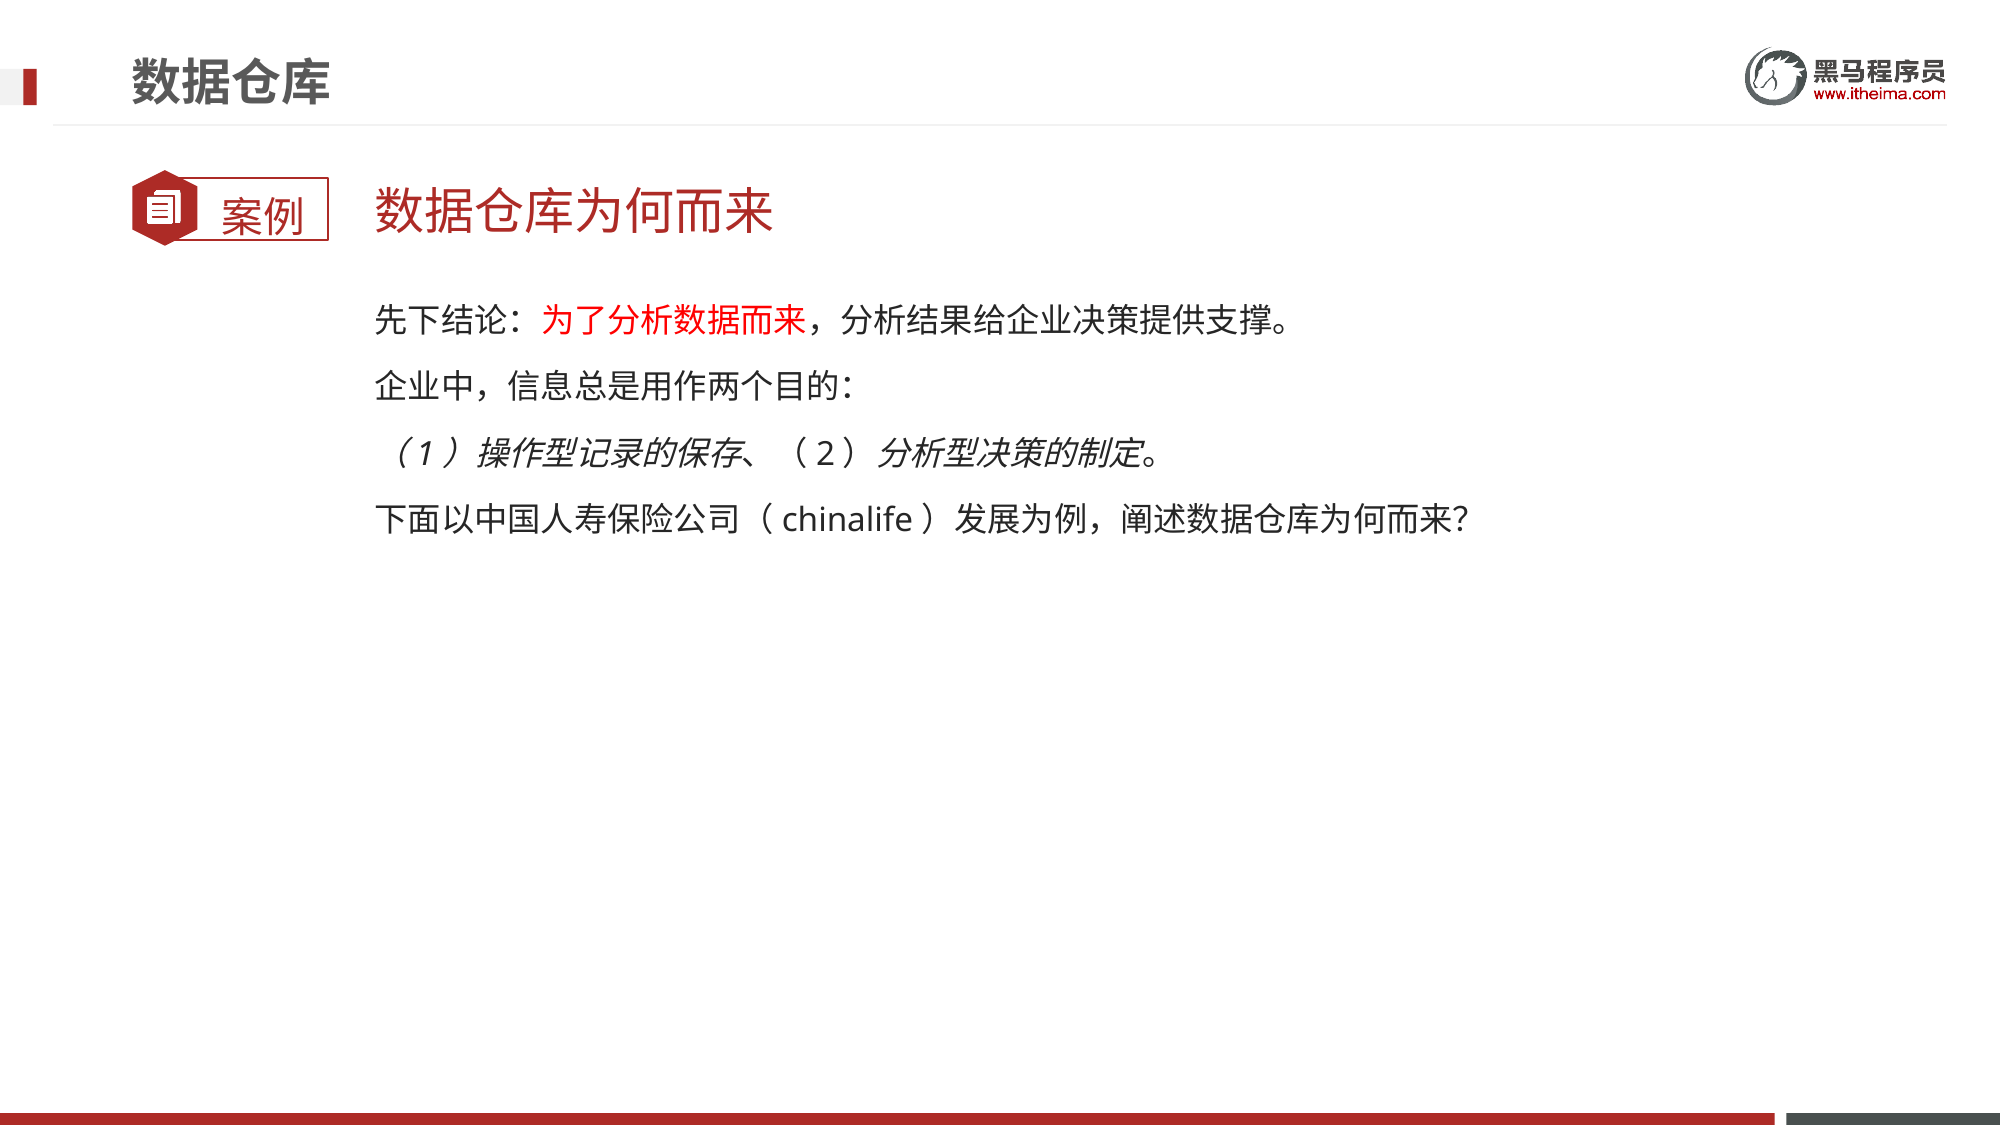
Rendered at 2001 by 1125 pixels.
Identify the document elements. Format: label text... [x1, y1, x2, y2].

list 先下结论：为了分析数据而来，分析结果给企业决策提供支撑。 企业中，信息总是用作两个目的： （1）操作型记录的保存、（2）分析型决策的制定。 下面以中国人寿保险公司（chinalife）发展为例，阐述数据仓库为何而来？ [360, 271, 1872, 964]
picture [147, 190, 181, 224]
title 数据仓库 [116, 38, 1556, 124]
picture [1744, 46, 1946, 106]
list 数据仓库为何而来 [360, 166, 1872, 252]
